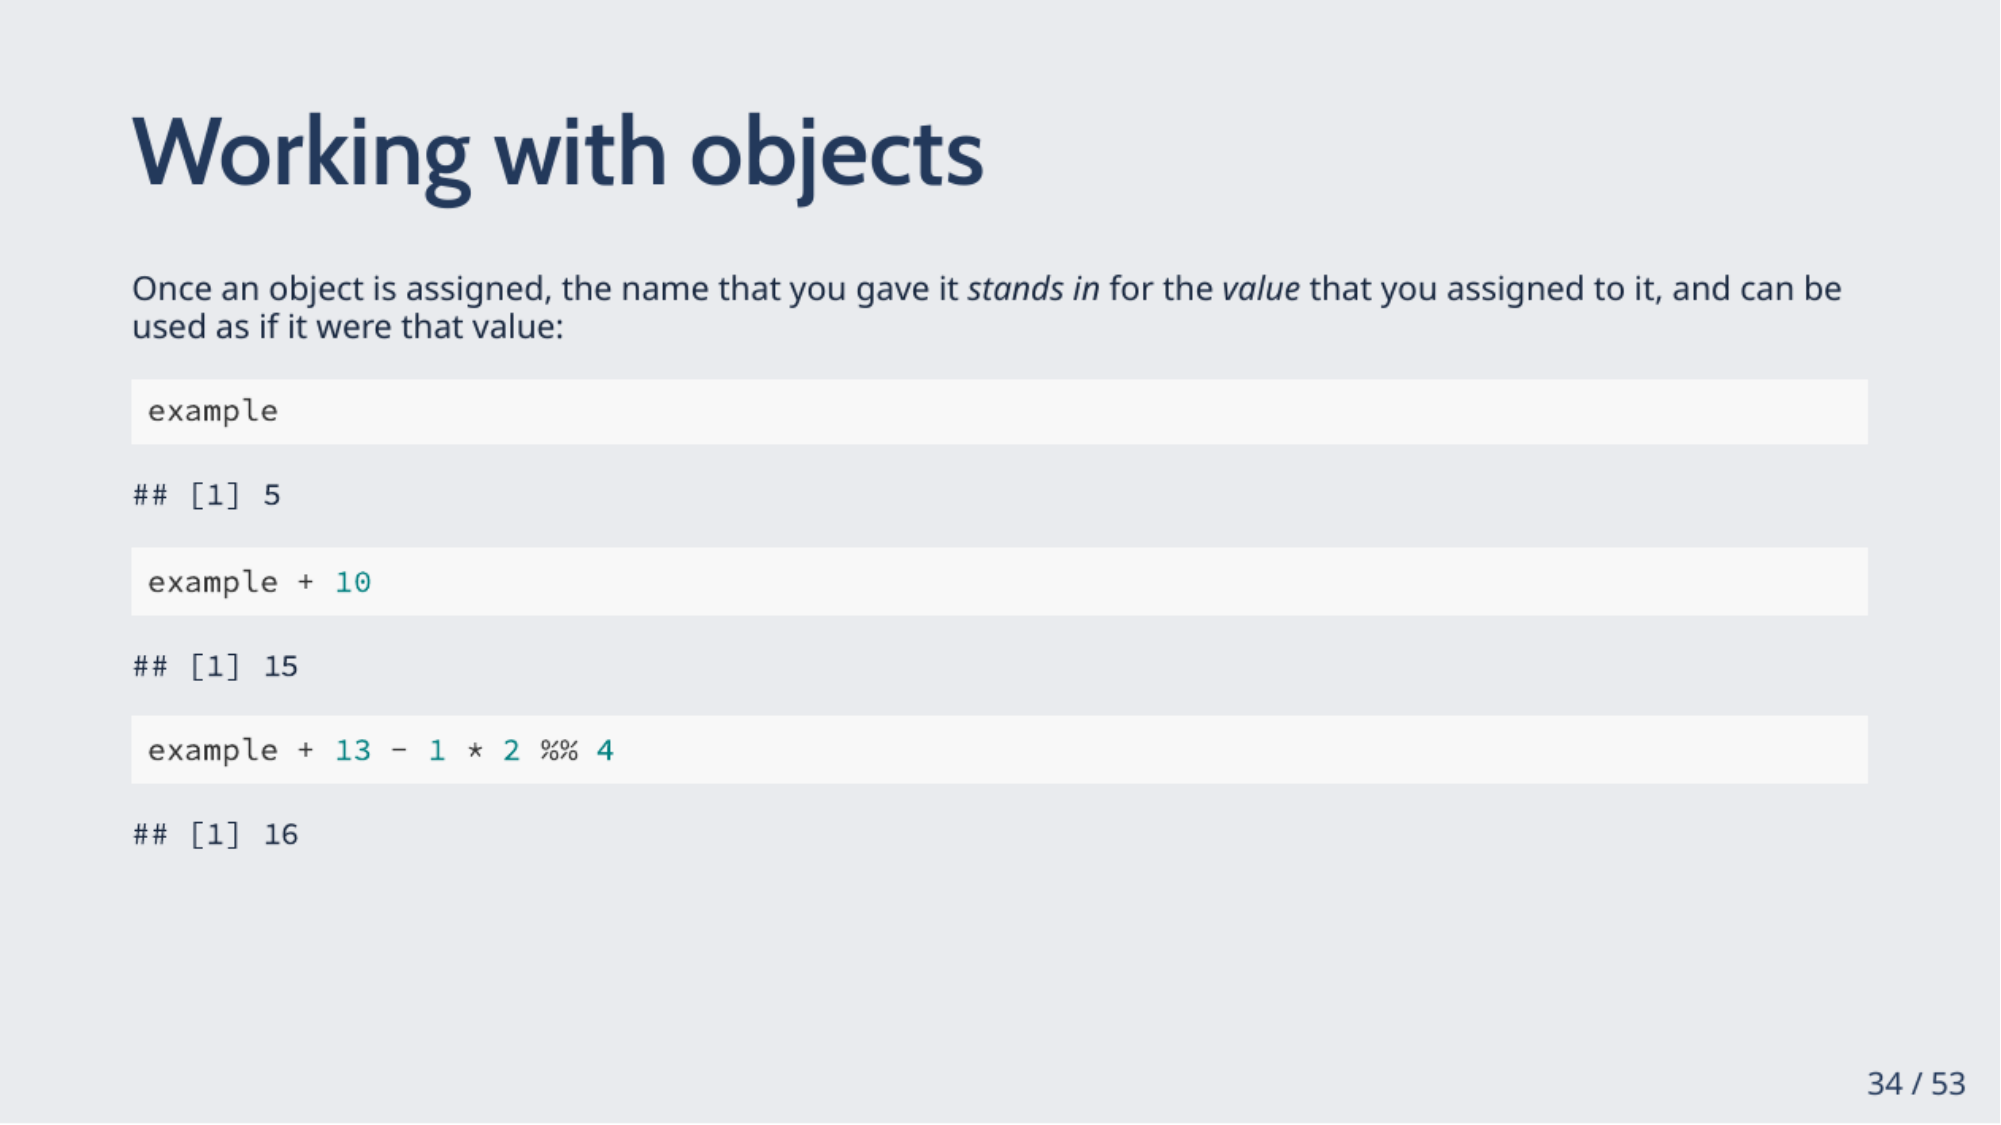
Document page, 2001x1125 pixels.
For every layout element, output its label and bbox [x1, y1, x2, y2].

list [0, 0, 2000, 1125]
